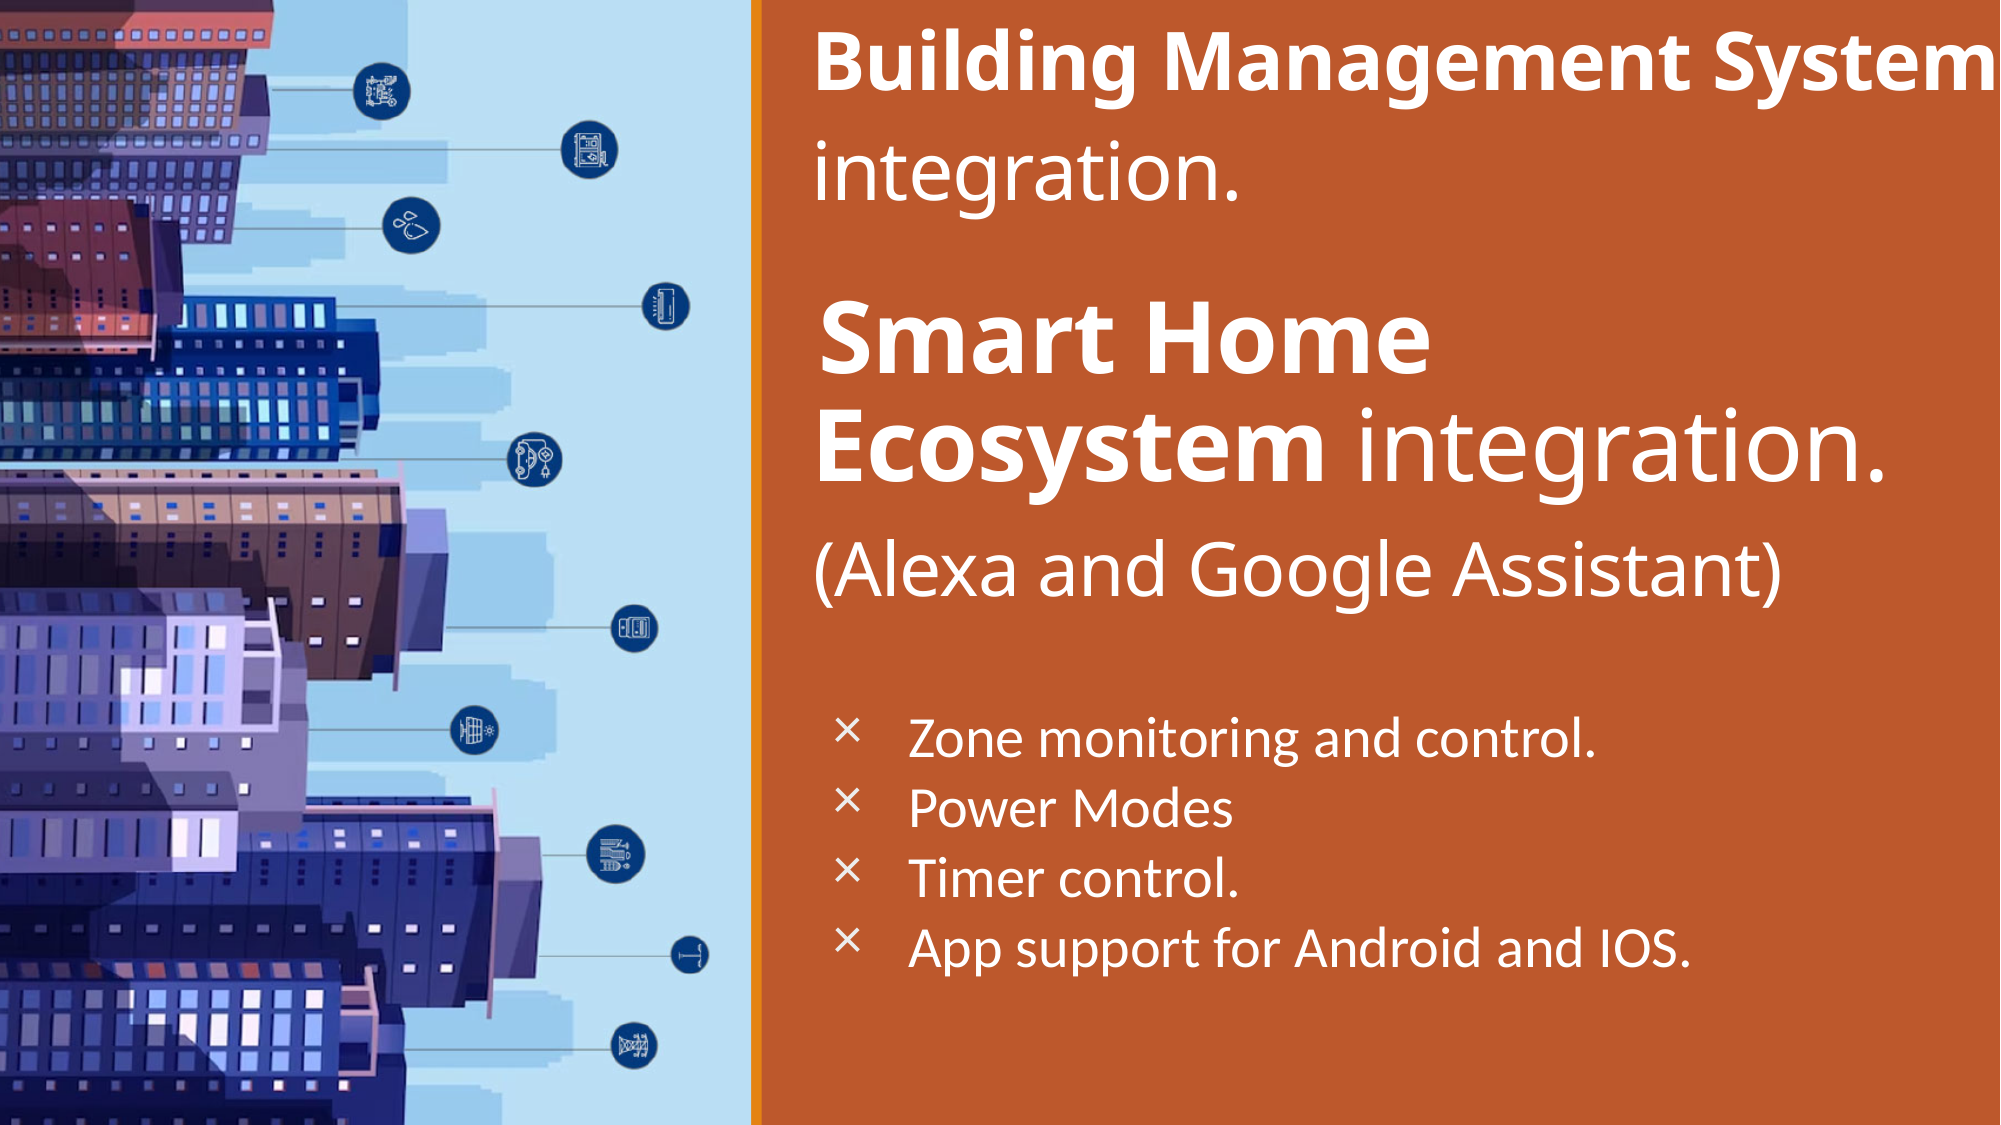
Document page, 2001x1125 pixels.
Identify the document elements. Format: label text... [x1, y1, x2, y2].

text_box [752, 0, 763, 183]
text_box [763, 0, 2000, 183]
picture [0, 0, 939, 1124]
text_box Smart Home Ecosystem integration. (Alexa and Google Assistant) [948, 279, 1921, 526]
text_box Building Management System integration. [796, 12, 2000, 296]
text_box [763, 296, 2000, 1125]
text_box [752, 947, 763, 1125]
text_box Zone monitoring and control. Power Modes Timer control. App support for Android and IOS. [818, 691, 1943, 1057]
